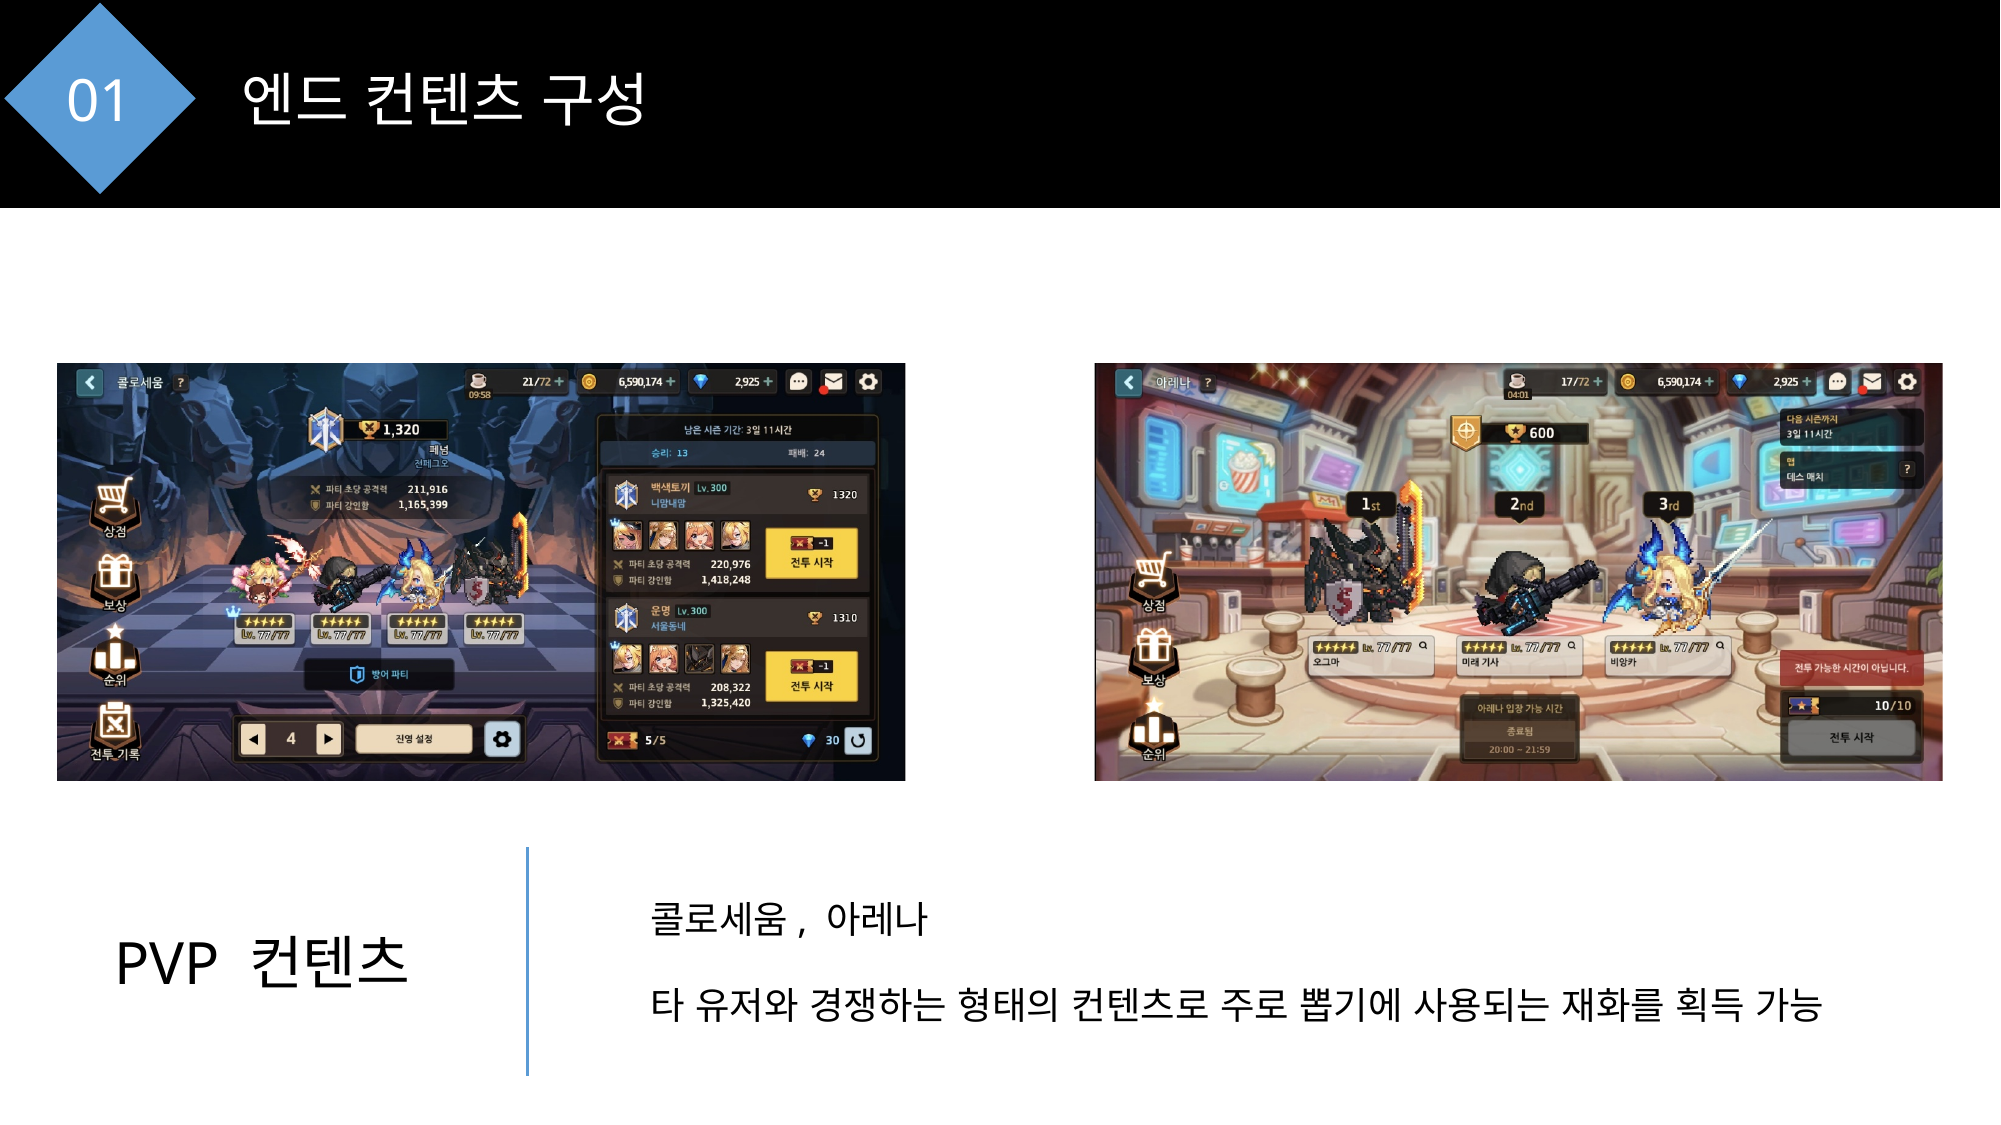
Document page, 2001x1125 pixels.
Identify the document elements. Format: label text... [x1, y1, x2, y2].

text_box 타 유저와 경쟁하는 형태의 컨텐츠로 주로 뽑기에 사용되는 재화를 획득 가능 [635, 974, 1860, 1035]
text_box [0, 0, 2000, 209]
text_box 엔드 컨텐츠 구성 [226, 55, 936, 141]
picture [1094, 363, 1943, 781]
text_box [32, 30, 168, 167]
text_box 콜로세움, 아레나 [635, 888, 1130, 949]
text_box PVP 컨텐츠 [99, 918, 449, 1004]
picture [57, 363, 906, 781]
